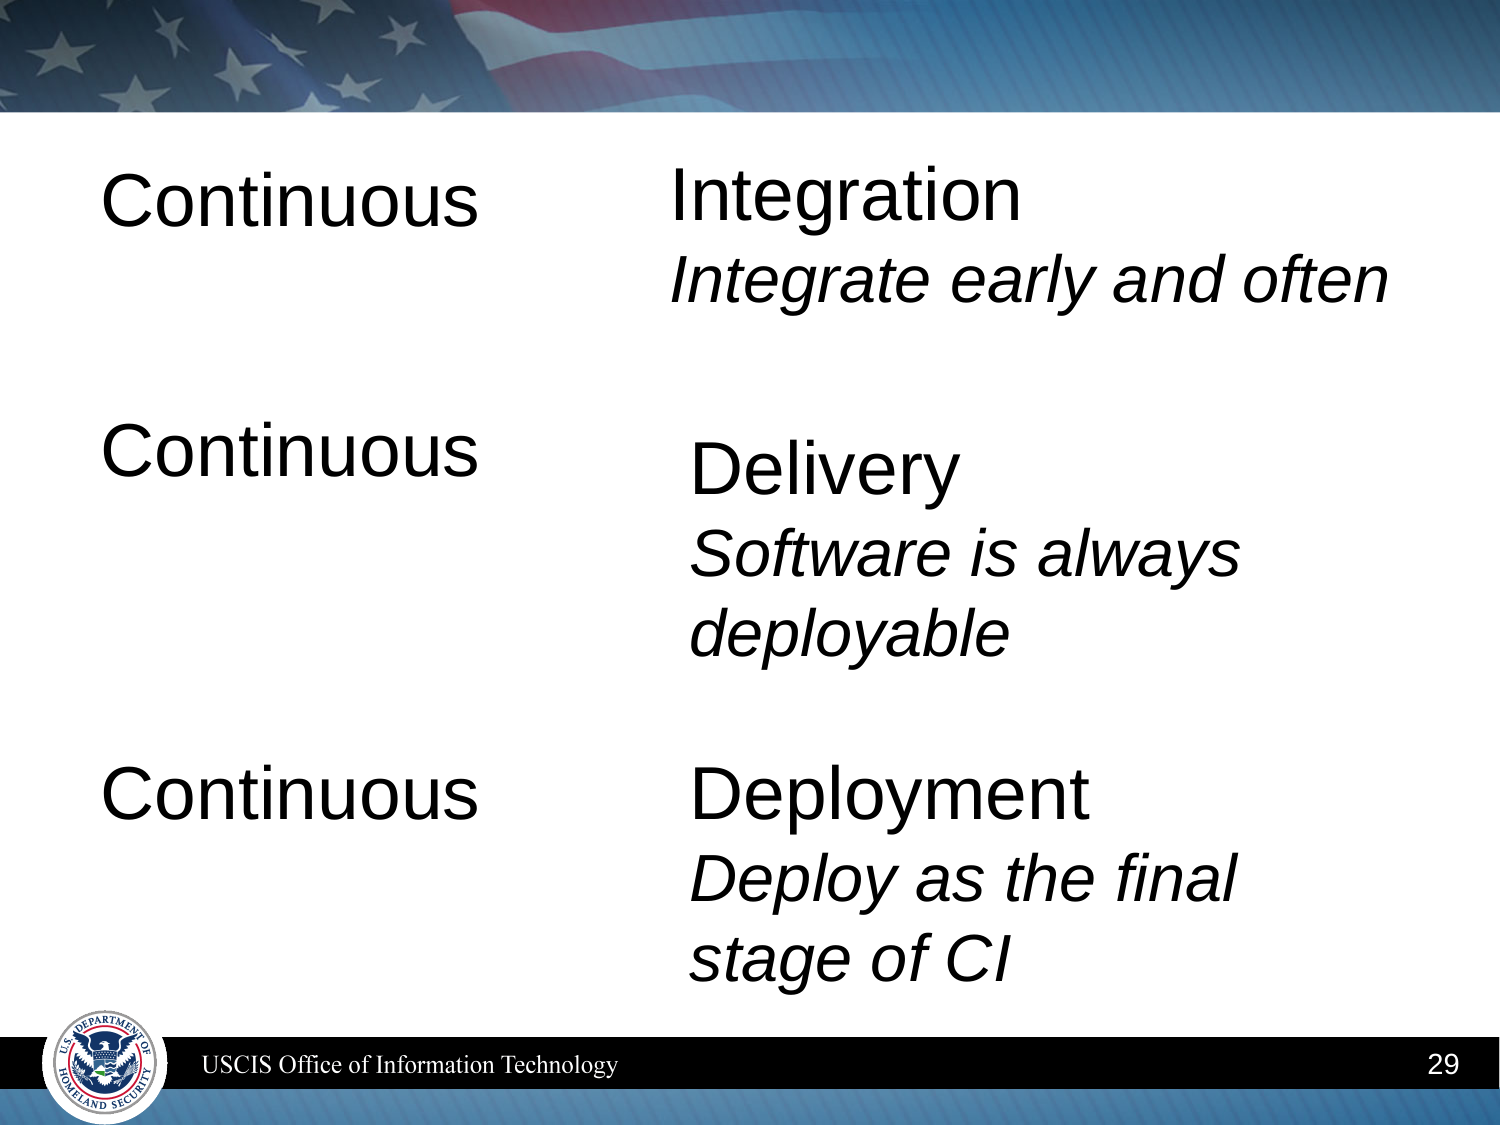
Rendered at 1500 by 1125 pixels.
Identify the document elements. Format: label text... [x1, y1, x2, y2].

slide_number 29 [1227, 1037, 1475, 1090]
text_box Delivery Software is always deployable [674, 412, 1436, 678]
text_box Continuous [86, 143, 496, 249]
text_box Continuous [86, 393, 496, 499]
text_box Continuous [86, 737, 496, 843]
text_box Deployment Deploy as the final stage of CI [674, 737, 1392, 1003]
text_box Integration Integrate early and often [654, 138, 1406, 323]
picture [0, 1000, 1500, 1125]
picture [0, 0, 1500, 112]
